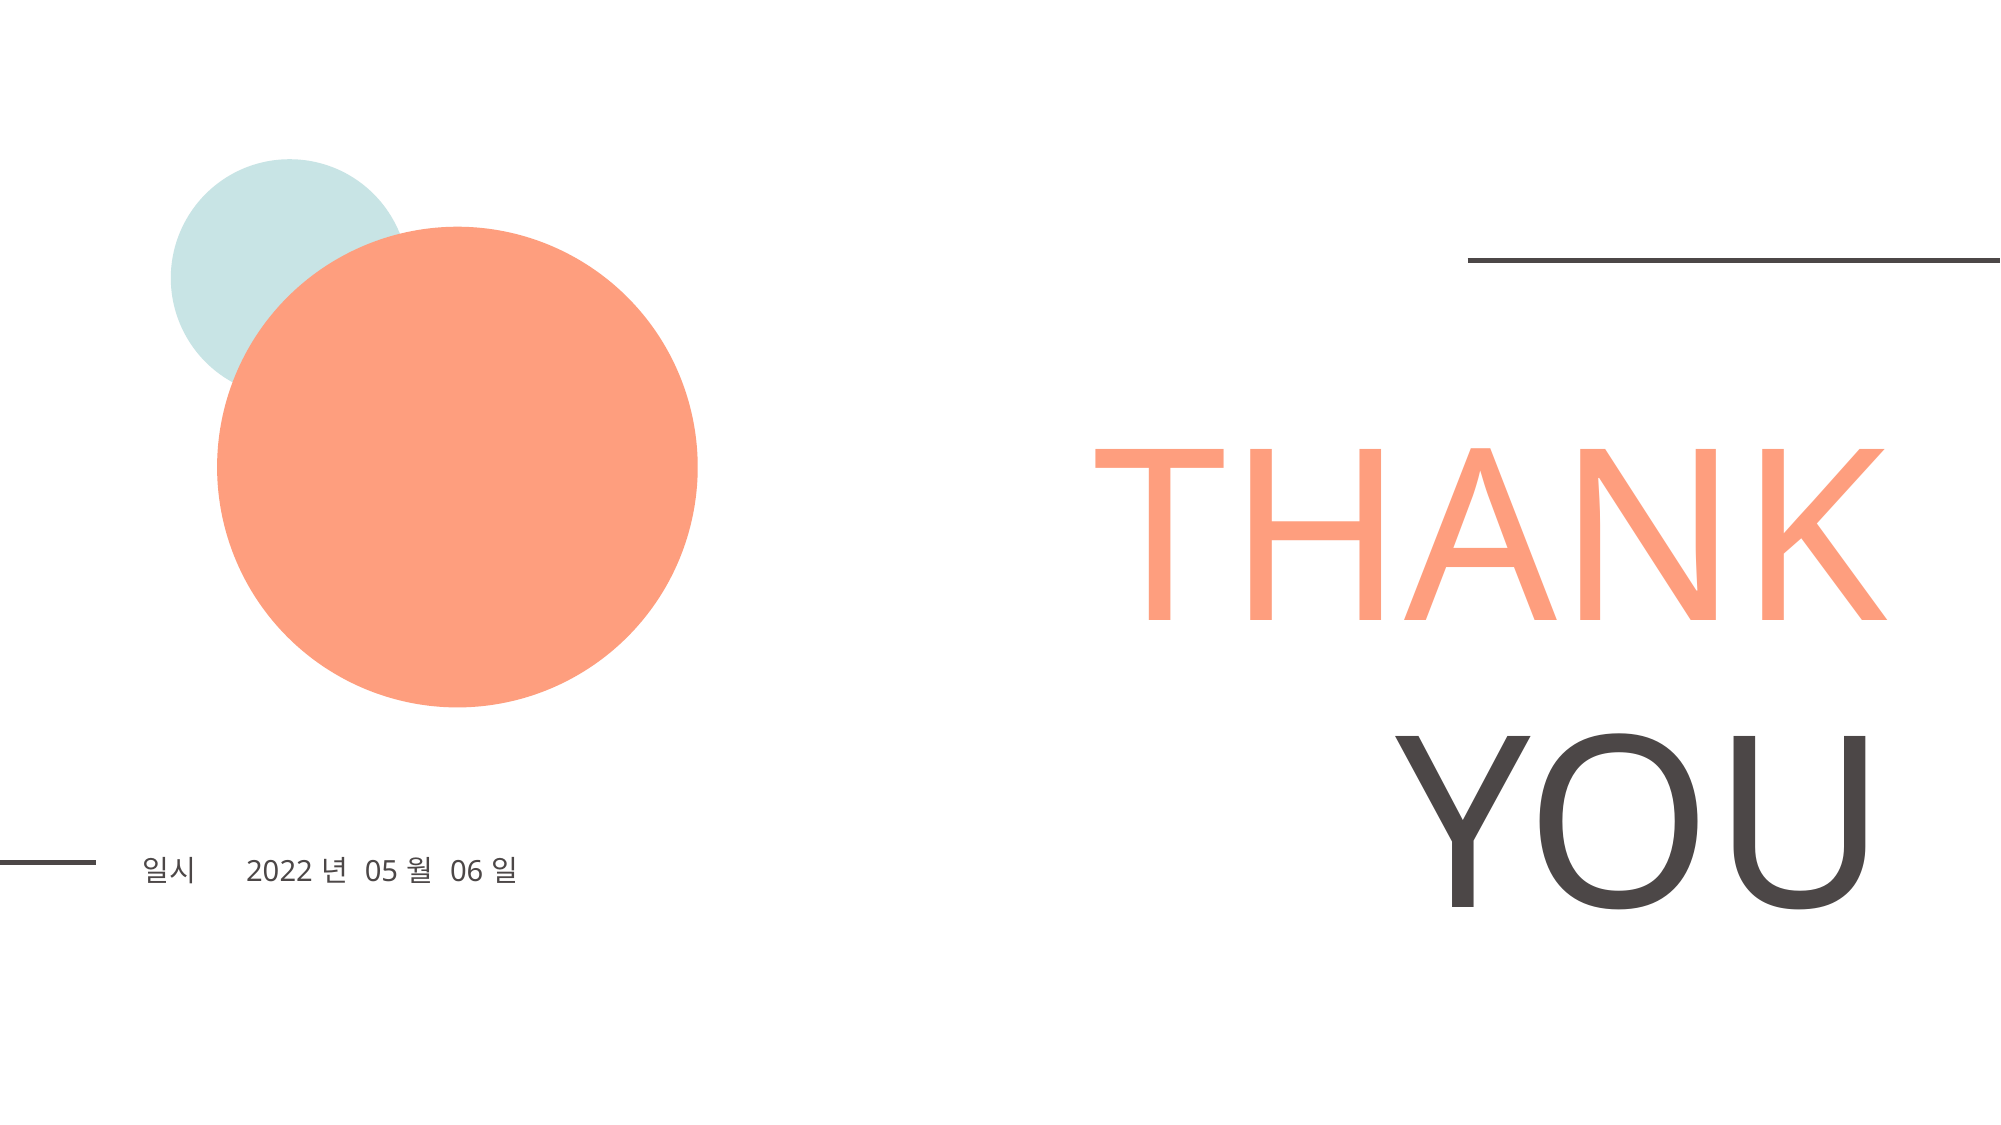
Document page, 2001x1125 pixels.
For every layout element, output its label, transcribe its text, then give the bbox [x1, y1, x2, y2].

text_box THANK YOU [1079, 373, 1903, 963]
table_header 2022년 05월 06일 [232, 841, 848, 888]
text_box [170, 159, 698, 708]
table_header 일시 [129, 841, 230, 888]
